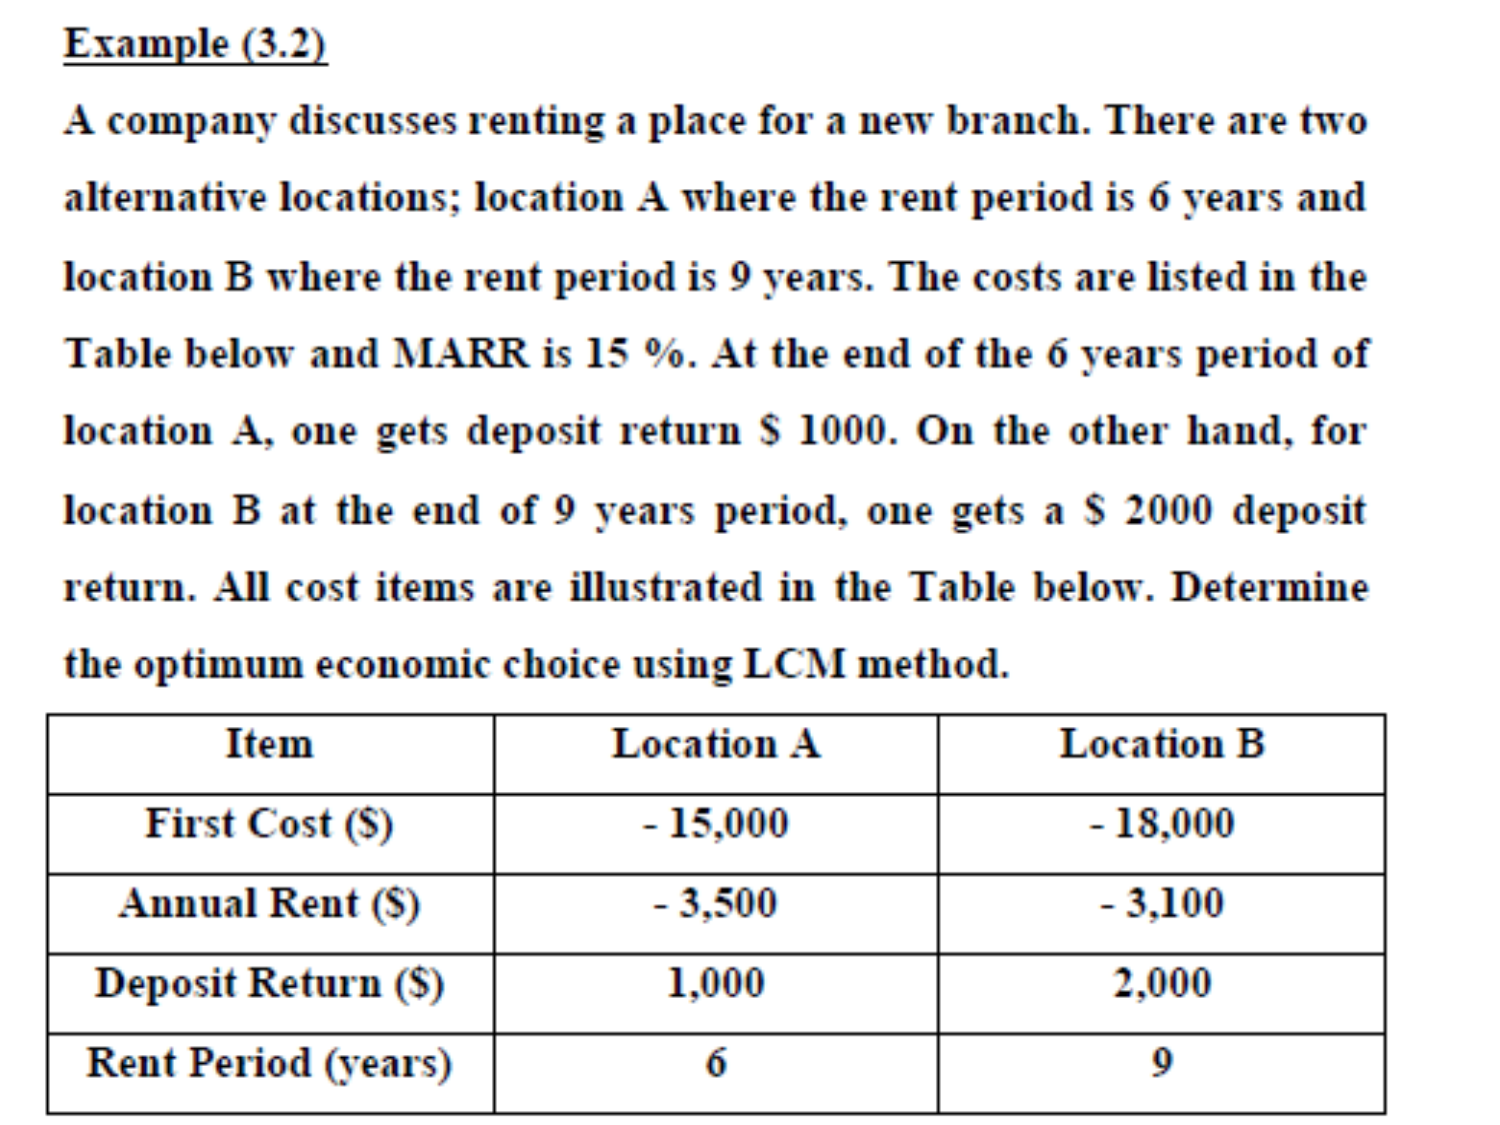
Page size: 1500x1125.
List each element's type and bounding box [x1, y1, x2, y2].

list [0, 0, 1500, 1125]
